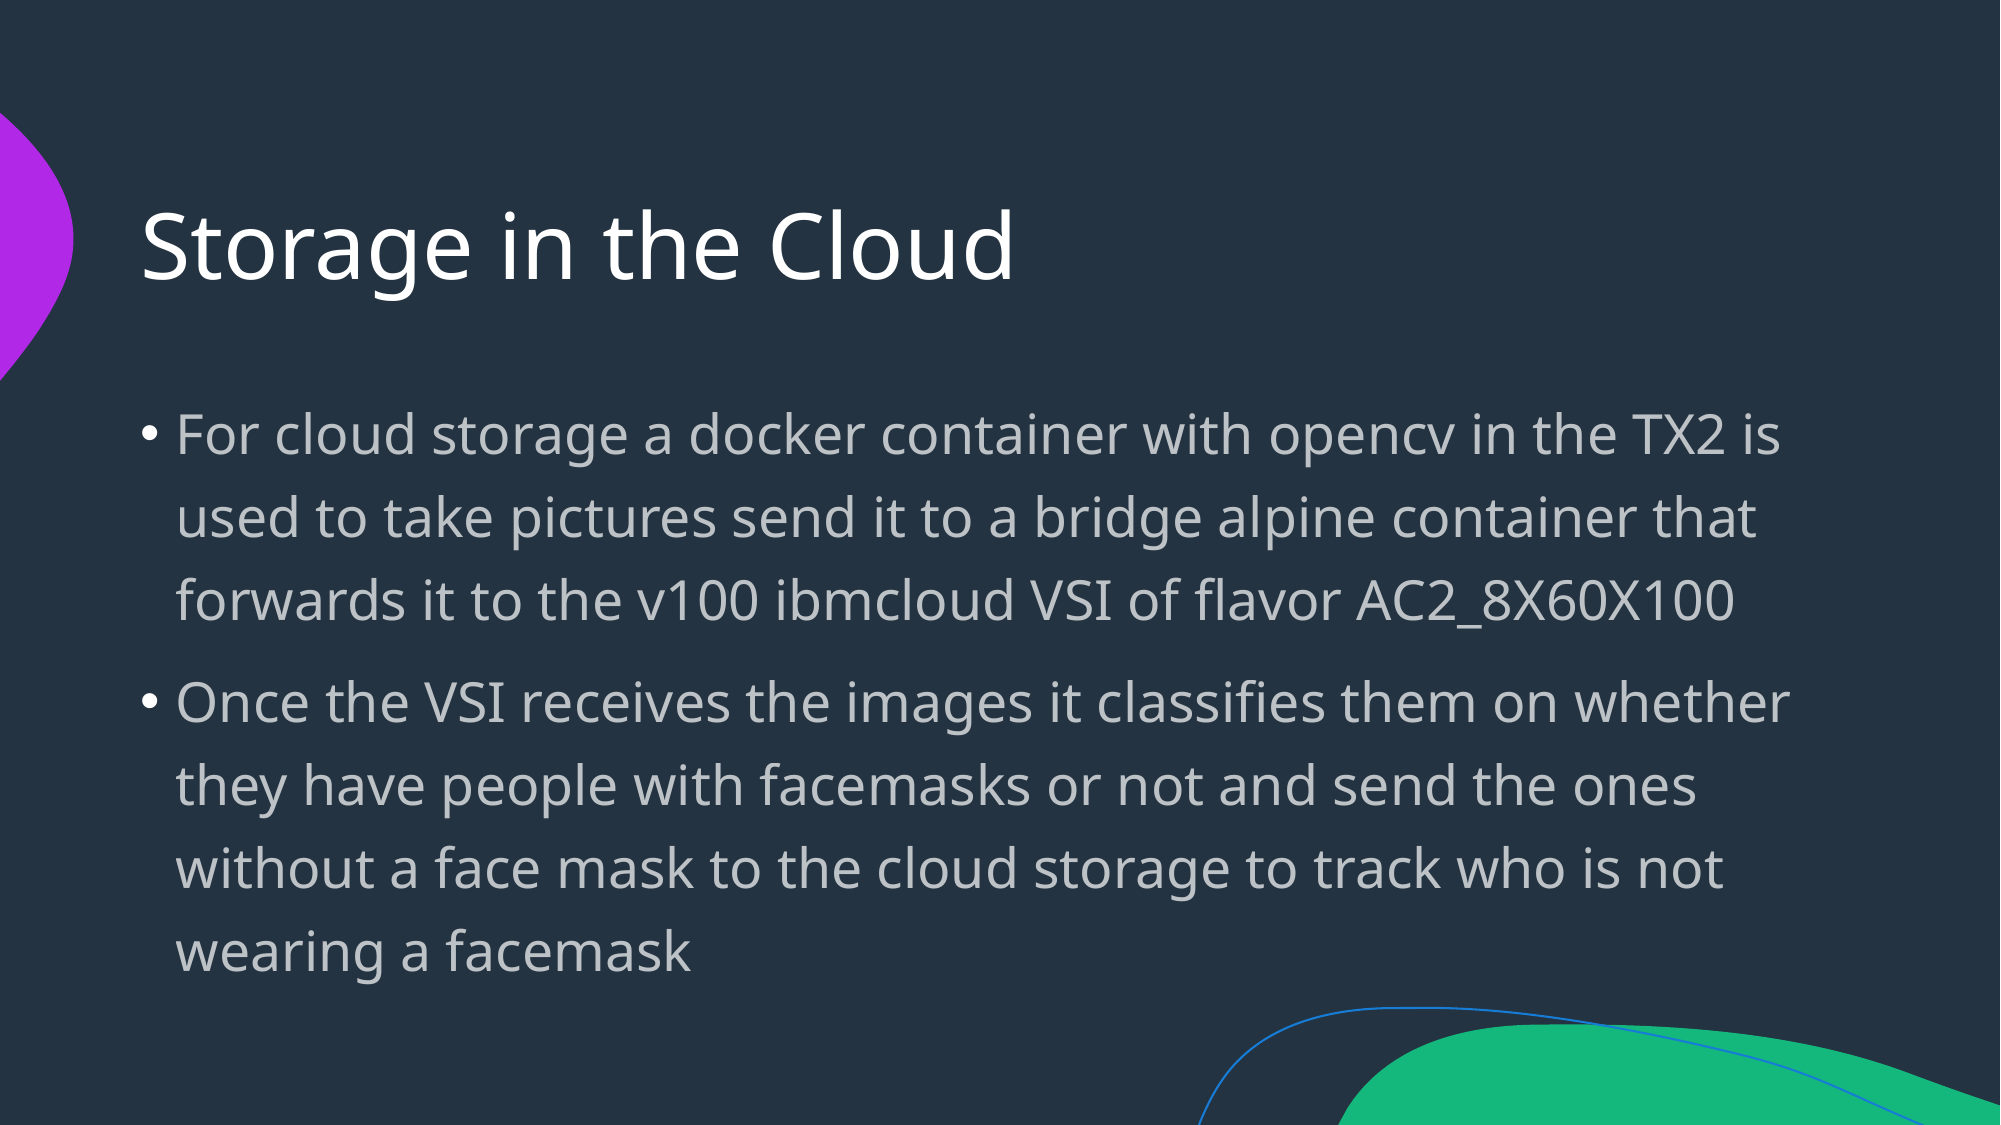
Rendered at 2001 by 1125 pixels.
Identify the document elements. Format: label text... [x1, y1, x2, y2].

list For cloud storage a docker container with opencv in the TX2 is used to take pictures send it to a bridge alpine container that forwards it to the v100 ibmcloud VSI of flavor AC2_8X60X100 Once the VSI receives the images it classifies them on whether they have people with facemasks or not and send the ones without a face mask to the cloud storage to track who is not wearing a facemask [125, 375, 1875, 1002]
title Storage in the Cloud [125, 125, 1875, 375]
